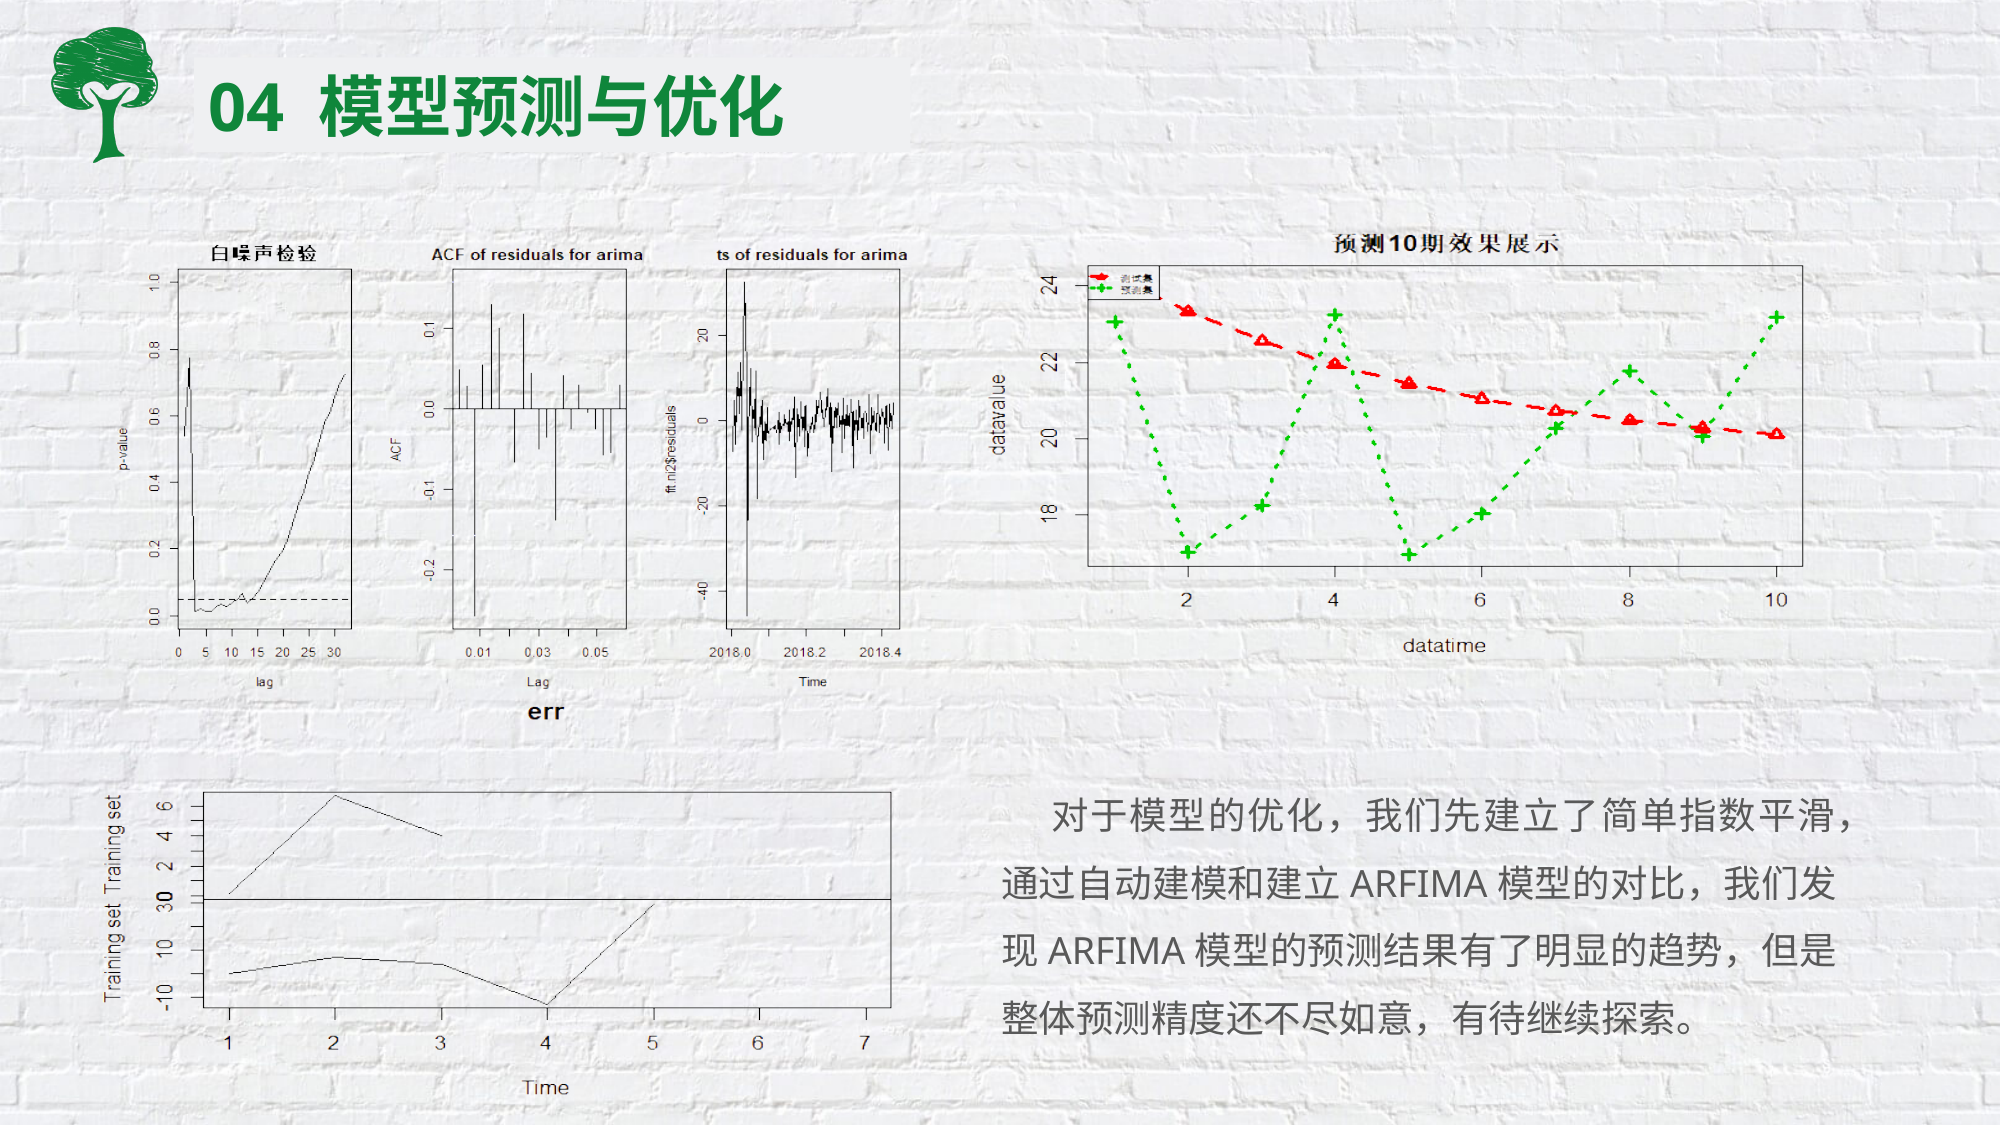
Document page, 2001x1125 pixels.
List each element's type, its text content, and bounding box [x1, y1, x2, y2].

text_box 04 模型预测与优化 [194, 57, 911, 153]
picture [0, 0, 2000, 1125]
text_box 对于模型的优化，我们先建立了简单指数平滑，通过自动建模和建立ARFIMA模型的对比，我们发现ARFIMA模型的预测结果有了明显的趋势，但是整体预测精度还不尽如意，有待继续探索。 [986, 762, 1852, 1047]
